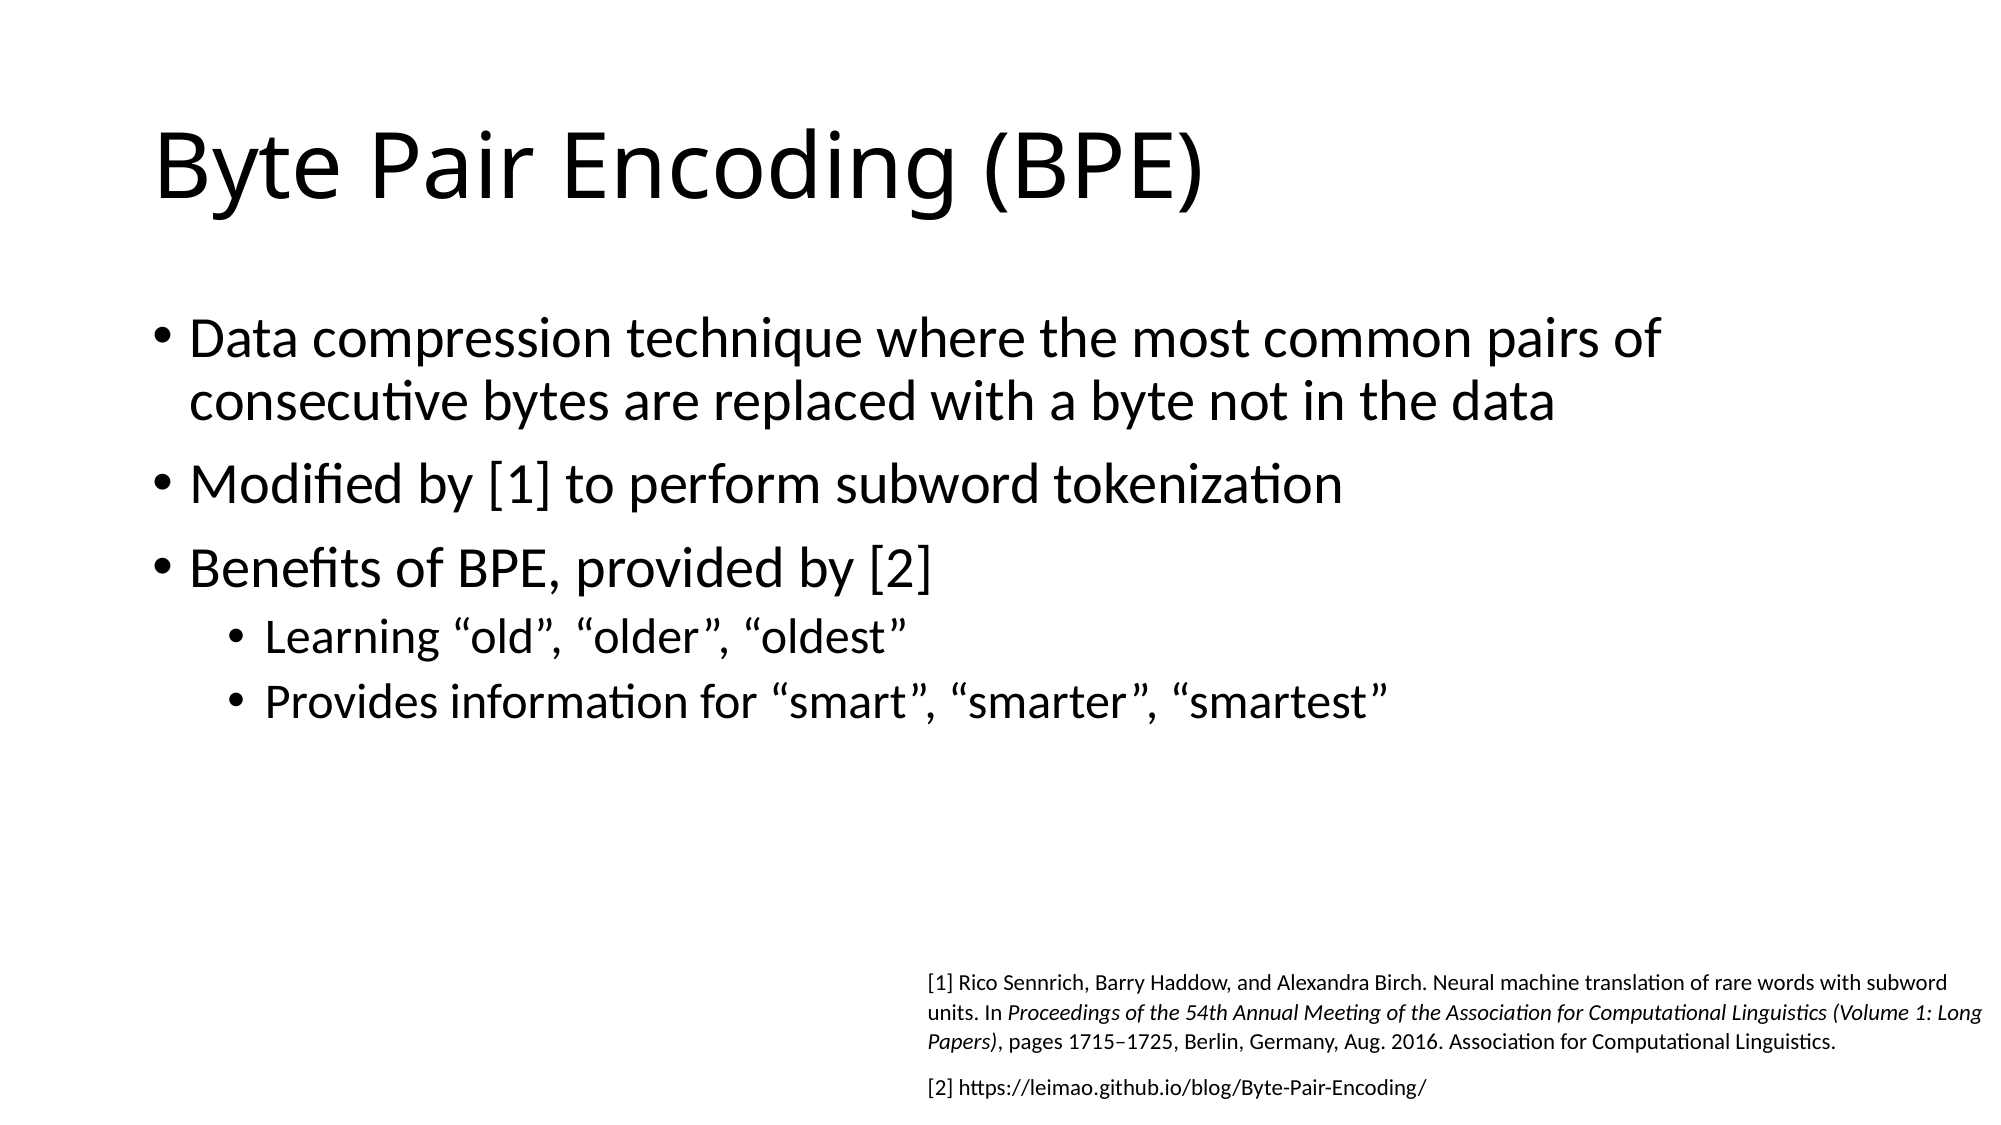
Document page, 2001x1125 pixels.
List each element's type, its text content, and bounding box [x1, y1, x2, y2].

list Data compression technique where the most common pairs of consecutive bytes are replaced with a byte not in the data Modified by [1] to perform subword tokenization Benefits of BPE, provided by [2] Learning “old”, “older”, “oldest” Provides information for “smart”, “smarter”, “smartest” [137, 299, 1863, 1014]
text_box [1] Rico Sennrich, Barry Haddow, and Alexandra Birch. Neural machine translation of rare words with subword units. In Proceedings of the 54th Annual Meeting of the Association for Computational Linguistics (Volume 1: Long Papers), pages 1715–1725, Berlin, Germany, Aug. 2016. Association for Computational Linguistics. [2] https://leimao.github.io/blog/Byte-Pair-Encoding/ [912, 958, 2000, 1125]
title Byte Pair Encoding (BPE) [137, 59, 1863, 278]
